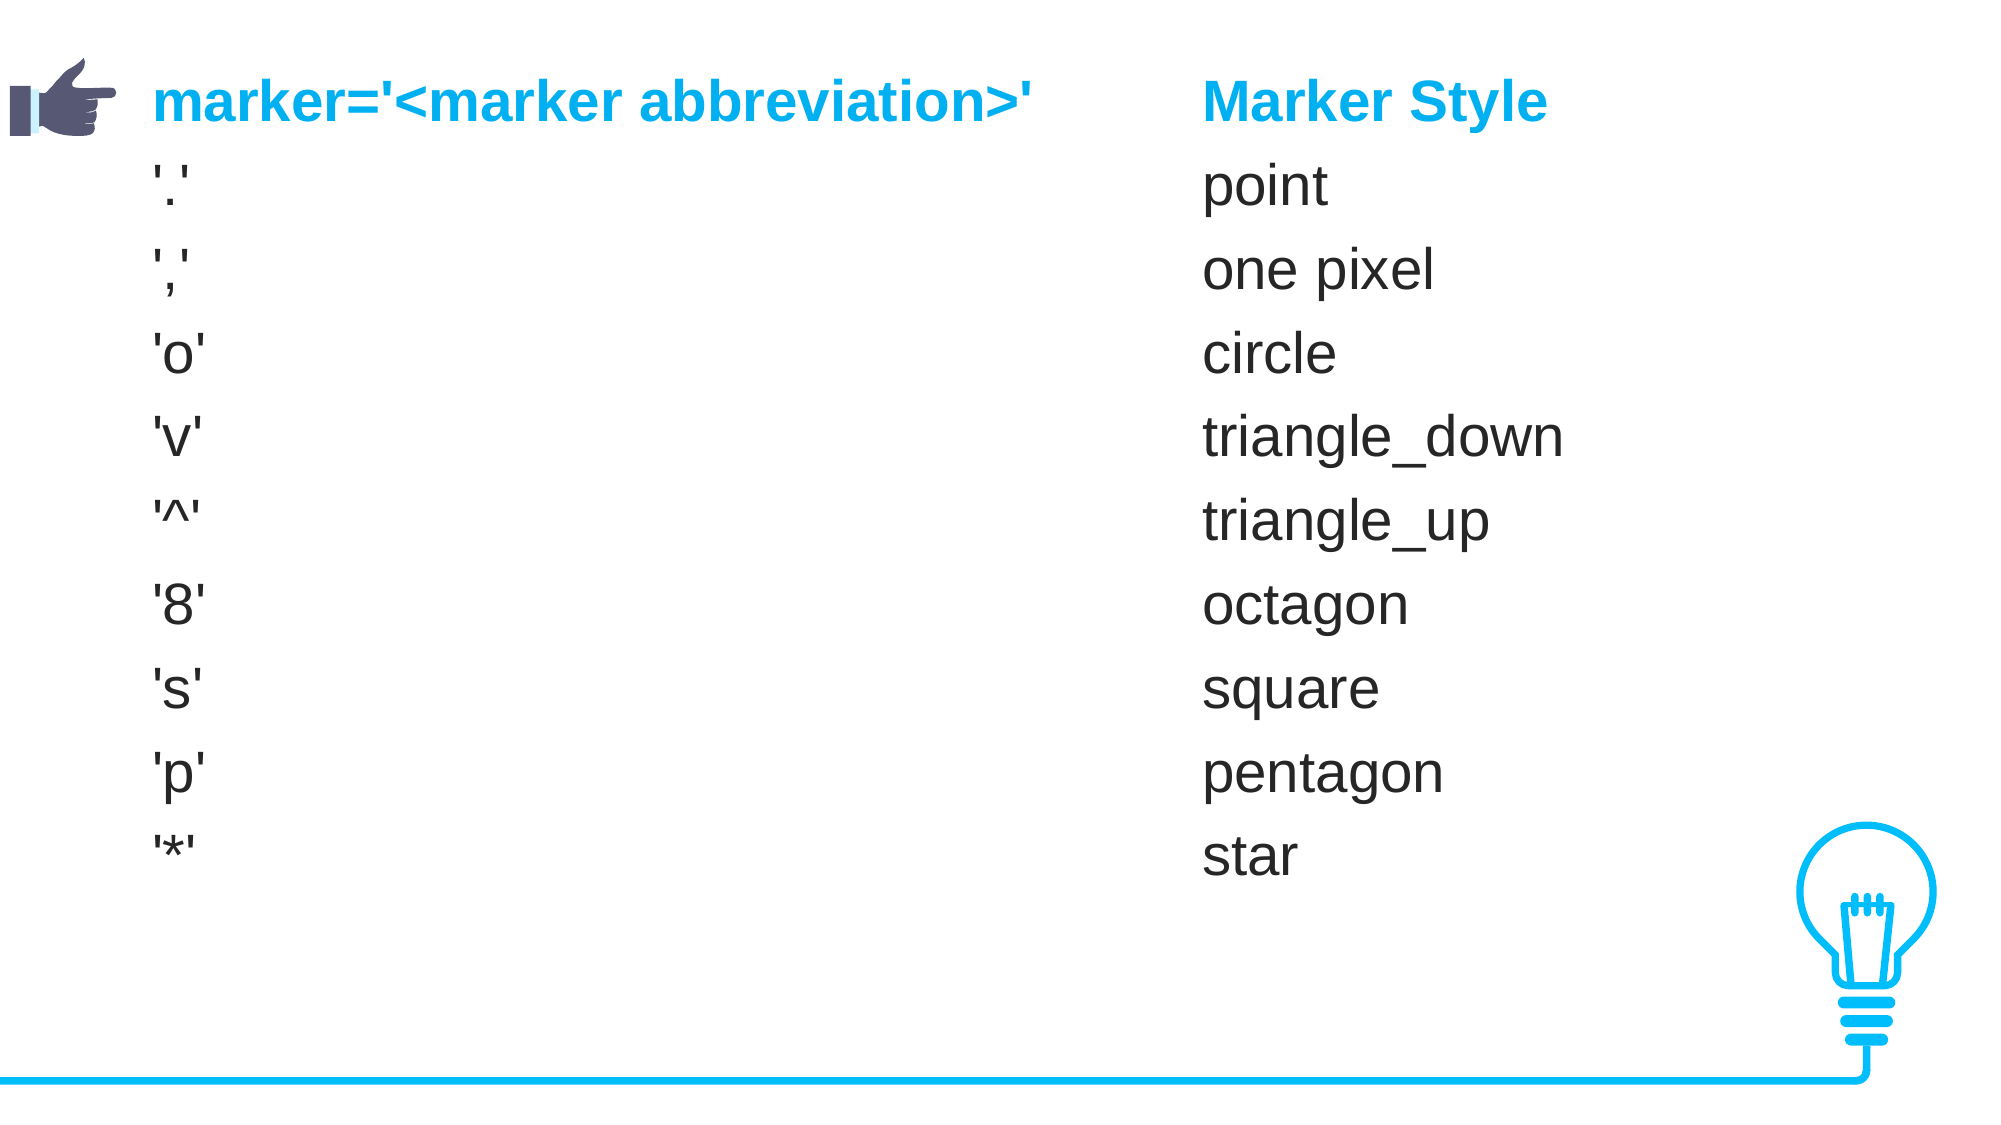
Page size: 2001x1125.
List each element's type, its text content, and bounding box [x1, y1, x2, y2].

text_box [9, 57, 117, 136]
list marker='<marker abbreviation>' Marker Style '.' point ',' one pixel 'o' circle 'v' triangle_down '^' triangle_up '8' octagon 's' square 'p' pentagon '*' star [137, 55, 1976, 905]
